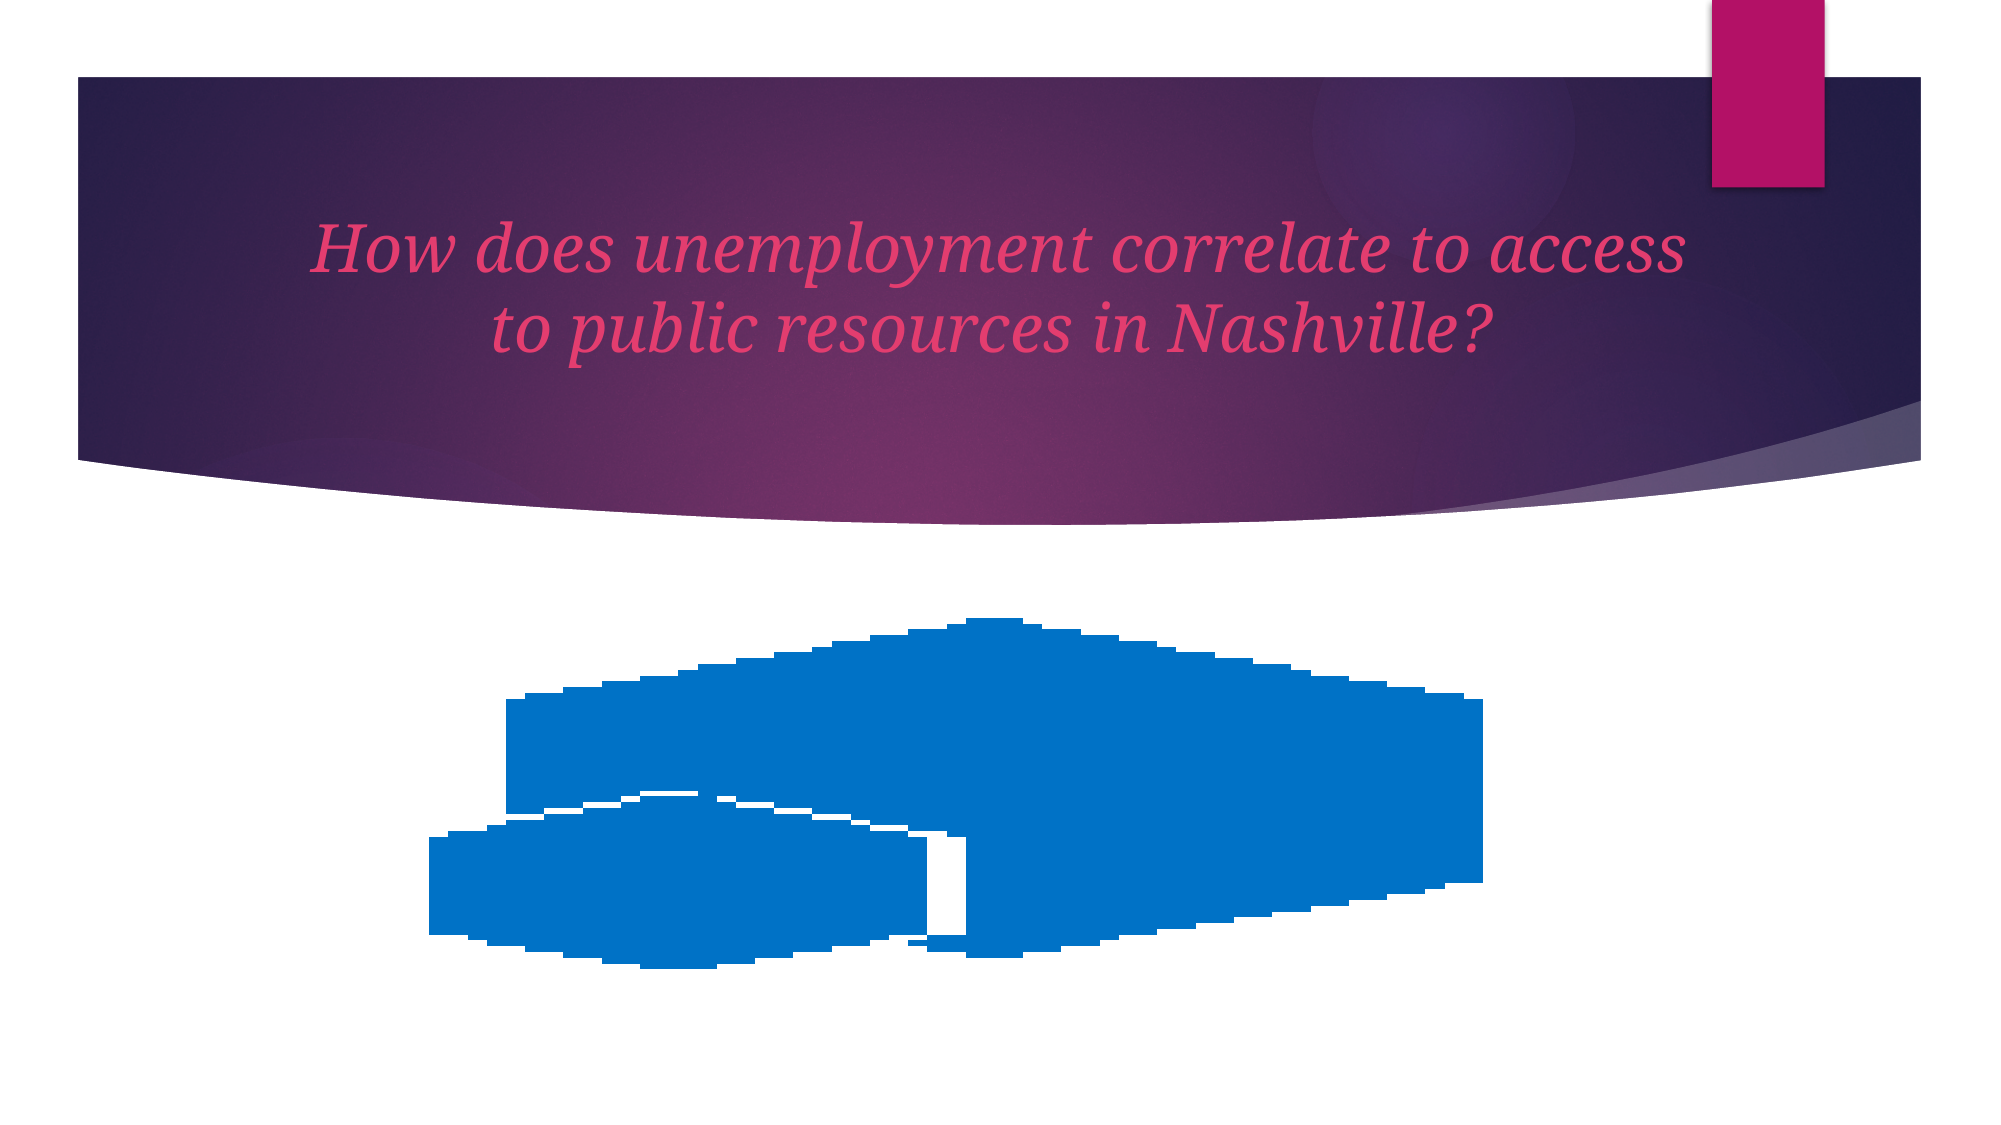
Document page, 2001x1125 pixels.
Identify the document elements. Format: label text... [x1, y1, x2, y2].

picture [85, 532, 1924, 1085]
title How does unemployment correlate to access to public resources in Nashville? [275, 195, 1725, 421]
